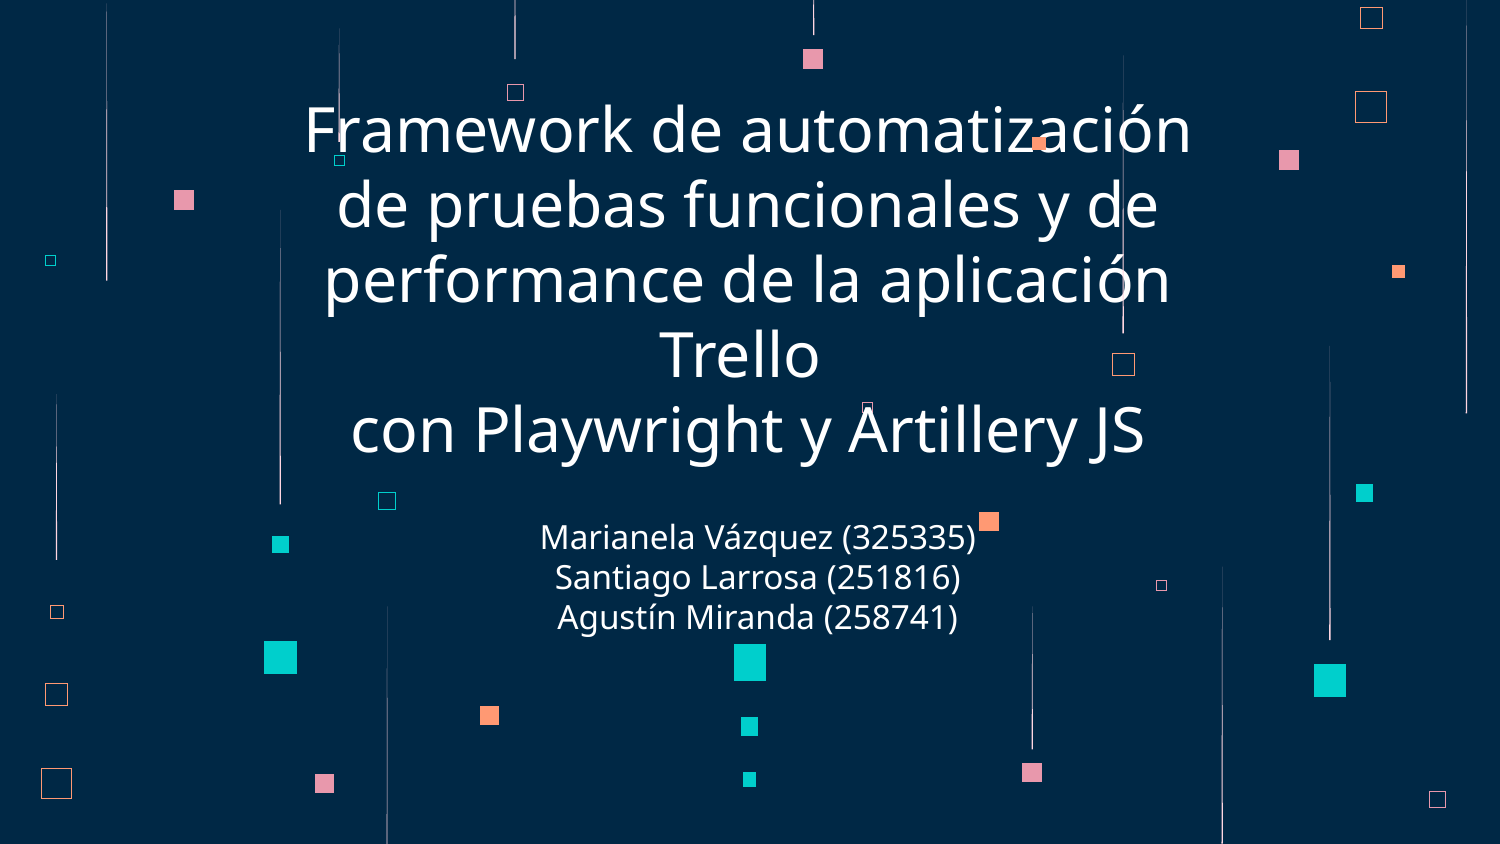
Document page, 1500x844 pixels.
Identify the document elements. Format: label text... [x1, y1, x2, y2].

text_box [1313, 345, 1347, 698]
text_box [979, 511, 999, 532]
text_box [1022, 606, 1043, 783]
text_box [479, 705, 500, 726]
subtitle Marianela Vázquez (325335) Santiago Larrosa (251816) Agustín Miranda (258741) [478, 501, 1019, 632]
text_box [263, 209, 297, 675]
title Framework de automatización de pruebas funcionales y de performance de la aplicación Trello con Playwright y Artillery JS [254, 142, 1243, 480]
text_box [733, 644, 767, 787]
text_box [1111, 55, 1135, 376]
text_box [314, 773, 335, 794]
text_box [1032, 137, 1046, 151]
